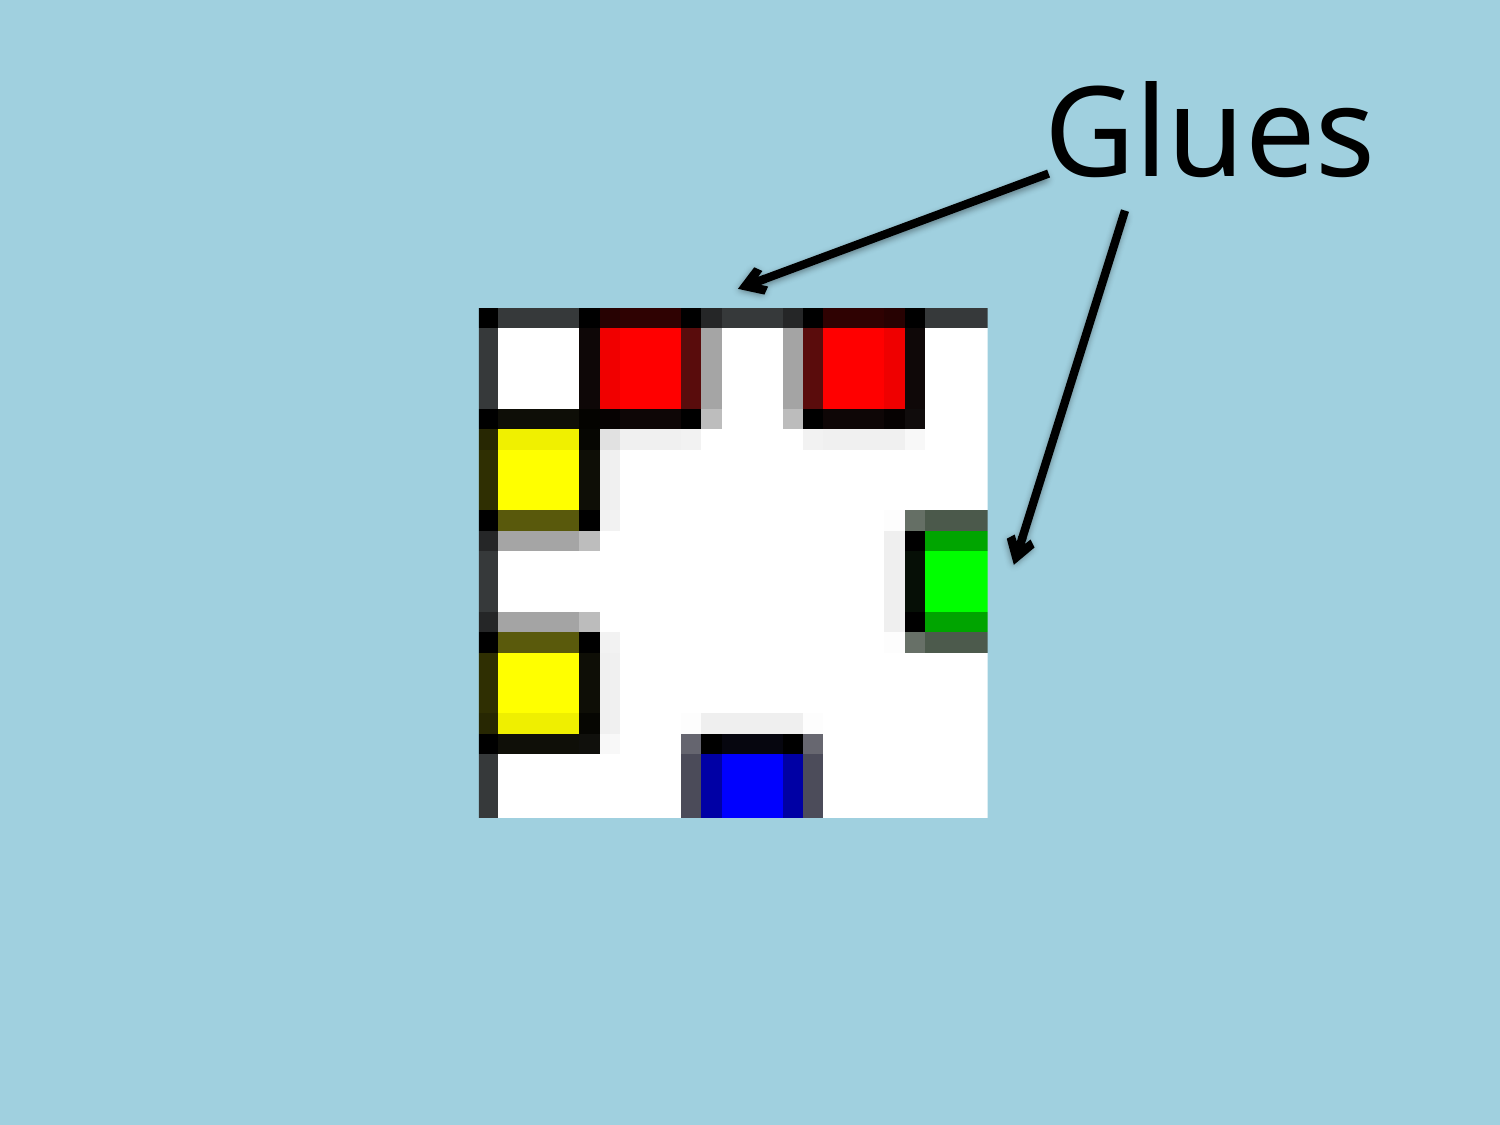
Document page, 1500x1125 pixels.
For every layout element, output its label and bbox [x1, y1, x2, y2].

text_box [737, 43, 1373, 566]
picture [478, 308, 988, 818]
